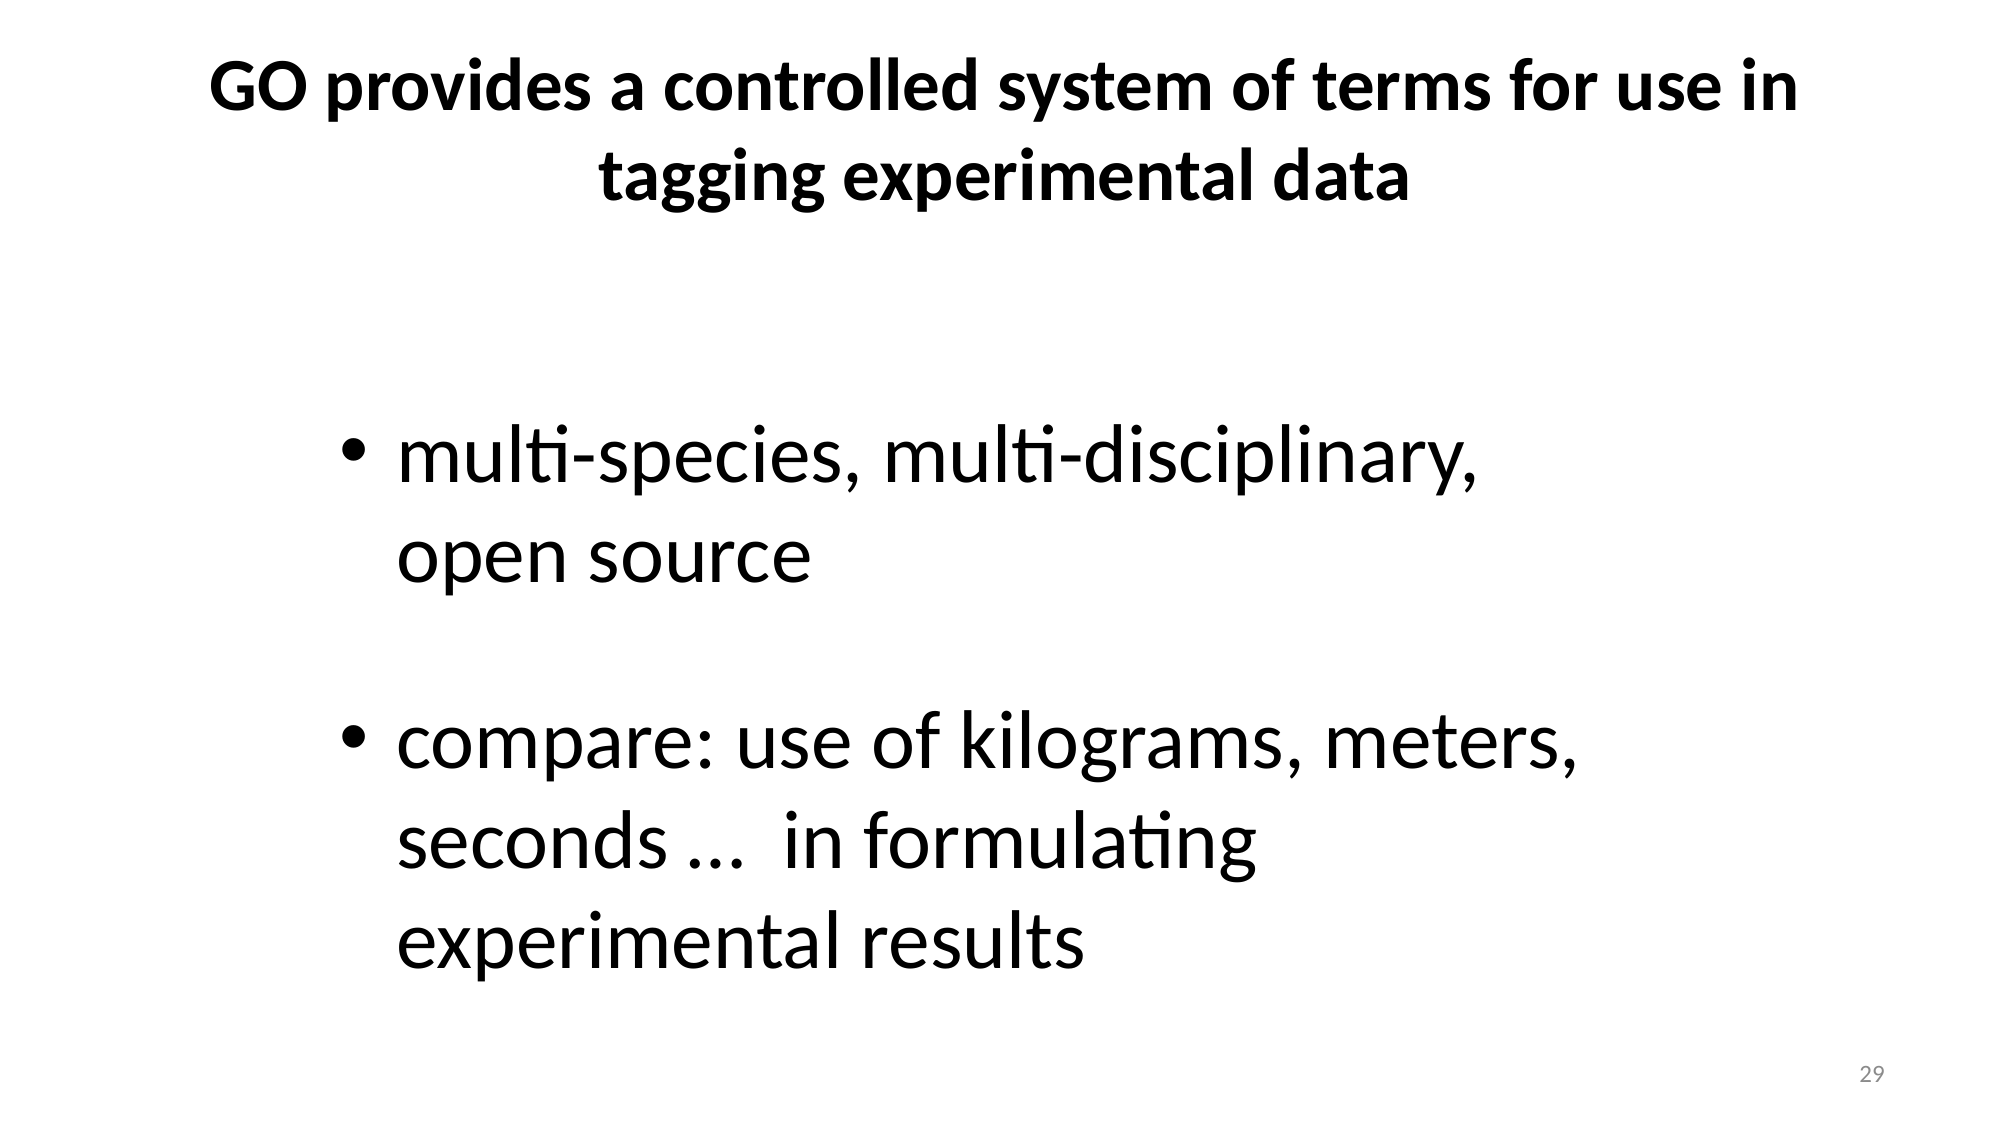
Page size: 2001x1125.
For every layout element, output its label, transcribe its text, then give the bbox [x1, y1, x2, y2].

slide_number 29 [1433, 1042, 1900, 1103]
title GO provides a controlled system of terms for use in tagging experimental data [110, 0, 1900, 250]
list multi-species, multi-disciplinary, open source compare: use of kilograms, meters, seconds … in formulating experimental results [324, 391, 1600, 997]
